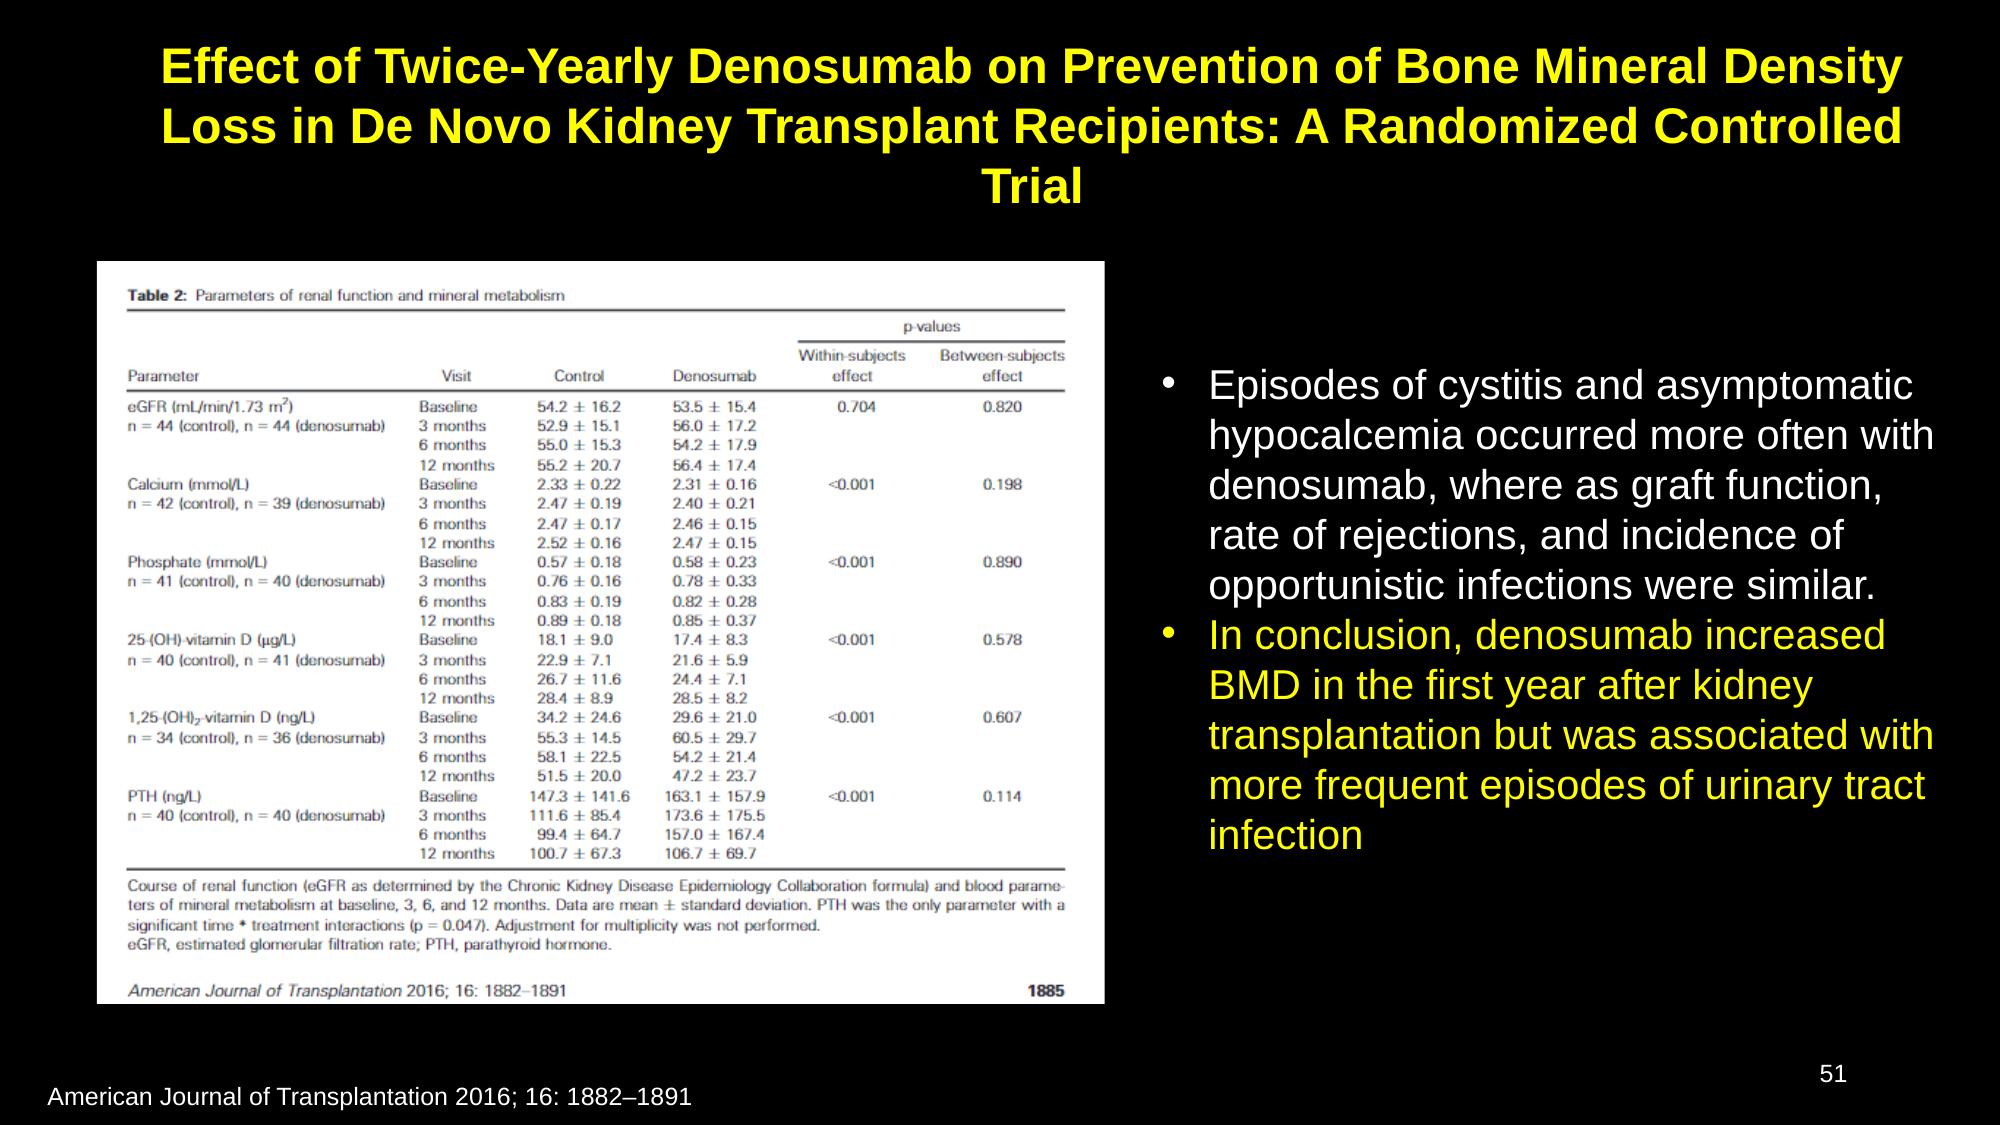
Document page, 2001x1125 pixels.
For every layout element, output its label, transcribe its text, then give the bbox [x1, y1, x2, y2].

text_box American Journal of Transplantation 2016; 16: 1882–1891 [32, 1072, 1033, 1118]
slide_number ‹#› [1412, 1042, 1863, 1103]
text_box Effect of Twice-Yearly Denosumab on Prevention of Bone Mineral Density Loss in De Novo Kidney Transplant Recipients: A Randomized Controlled Trial [136, 25, 1929, 221]
picture [96, 261, 1106, 1004]
text_box Episodes of cystitis and asymptomatic hypocalcemia occurred more often with denosumab, where as graft function, rate of rejections, and incidence of opportunistic infections were similar. In conclusion, denosumab increased BMD in the first year after kidney transplantation but was associated with more frequent episodes of urinary tract infection [1146, 350, 1962, 916]
